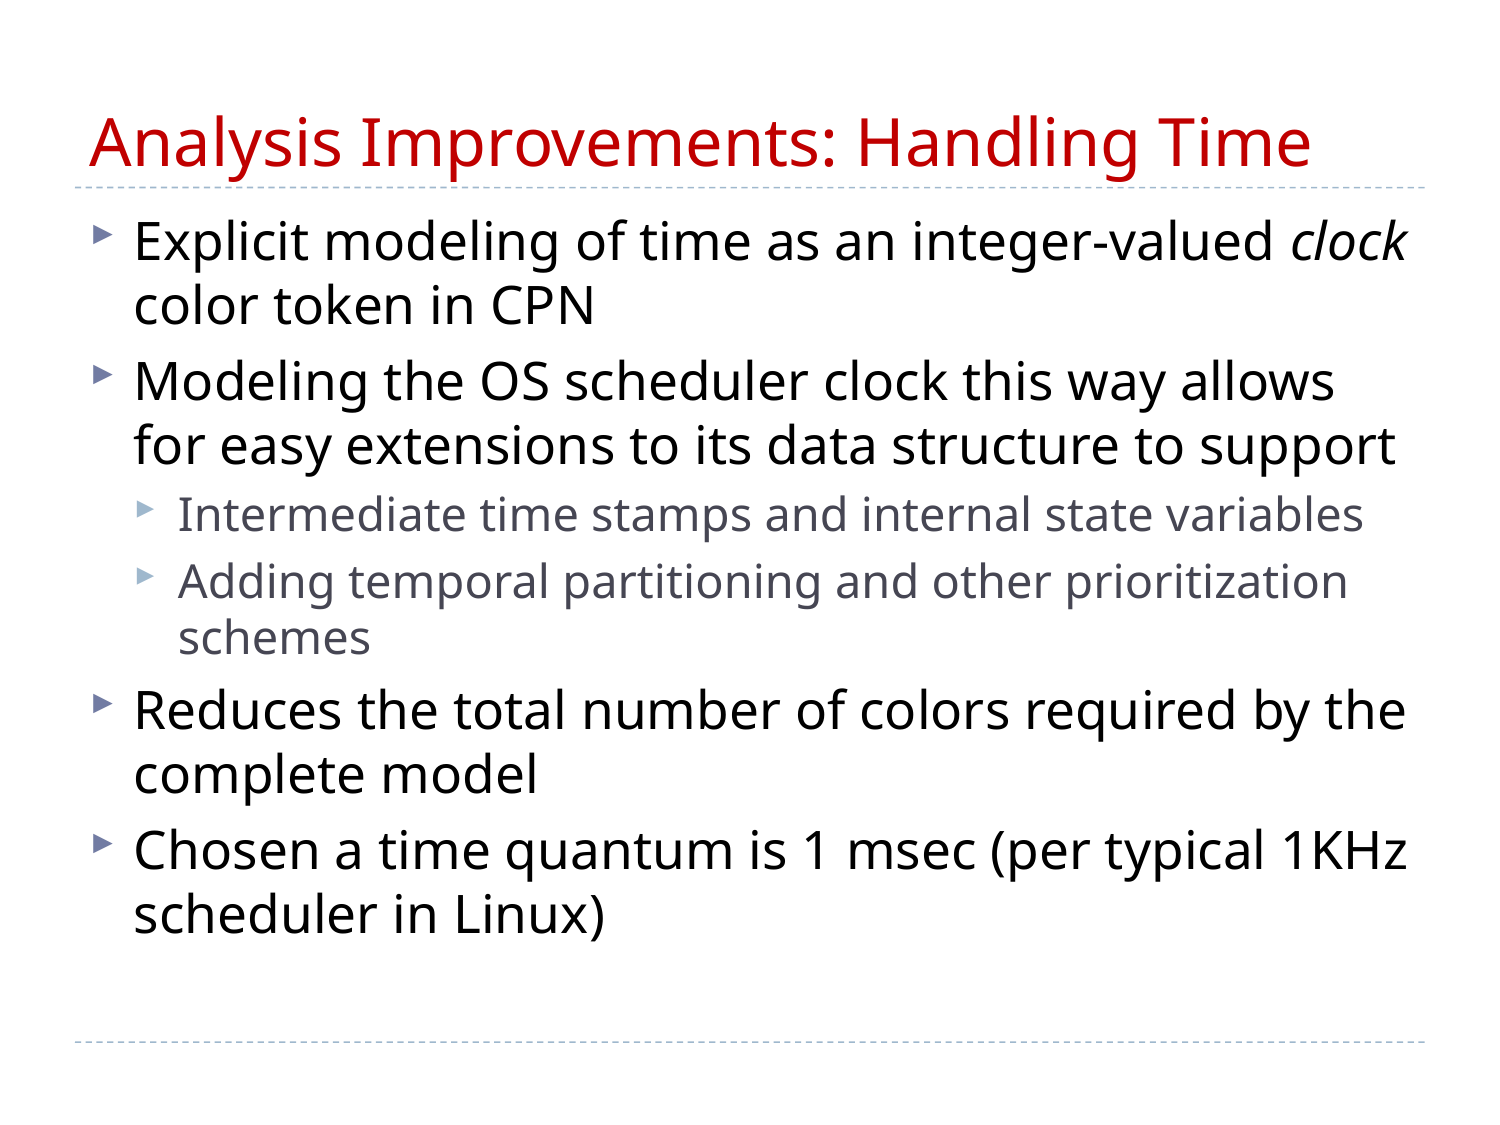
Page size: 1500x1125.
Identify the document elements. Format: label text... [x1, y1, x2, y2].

title Analysis Improvements: Handling Time [75, 24, 1425, 188]
list Explicit modeling of time as an integer-valued clock color token in CPN Modeling the OS scheduler clock this way allows for easy extensions to its data structure to support Intermediate time stamps and internal state variables Adding temporal partitioning and other prioritization schemes Reduces the total number of colors required by the complete model Chosen a time quantum is 1 msec (per typical 1KHz scheduler in Linux) [75, 200, 1425, 1010]
